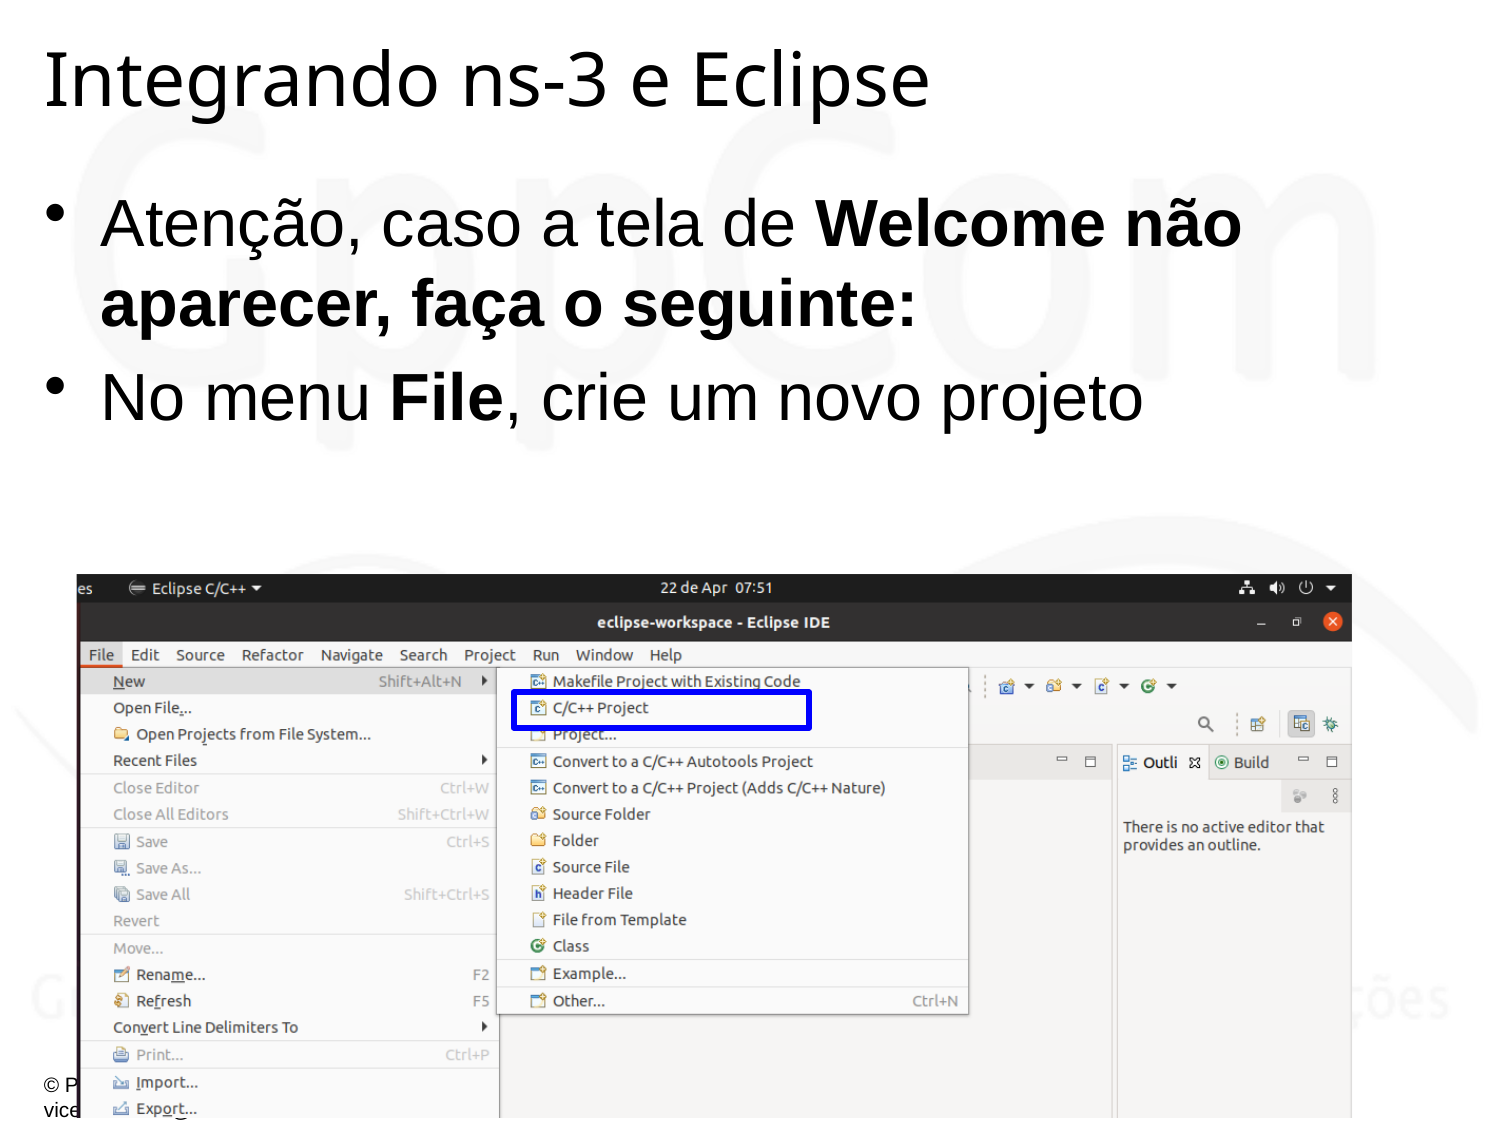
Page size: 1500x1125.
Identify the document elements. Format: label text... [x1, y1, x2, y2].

title Integrando ns-3 e Eclipse [29, 7, 1393, 146]
picture [76, 574, 1353, 1118]
list Atenção, caso a tela de Welcome não aparecer, faça o seguinte: No menu File, crie um novo projeto [29, 172, 1438, 1036]
